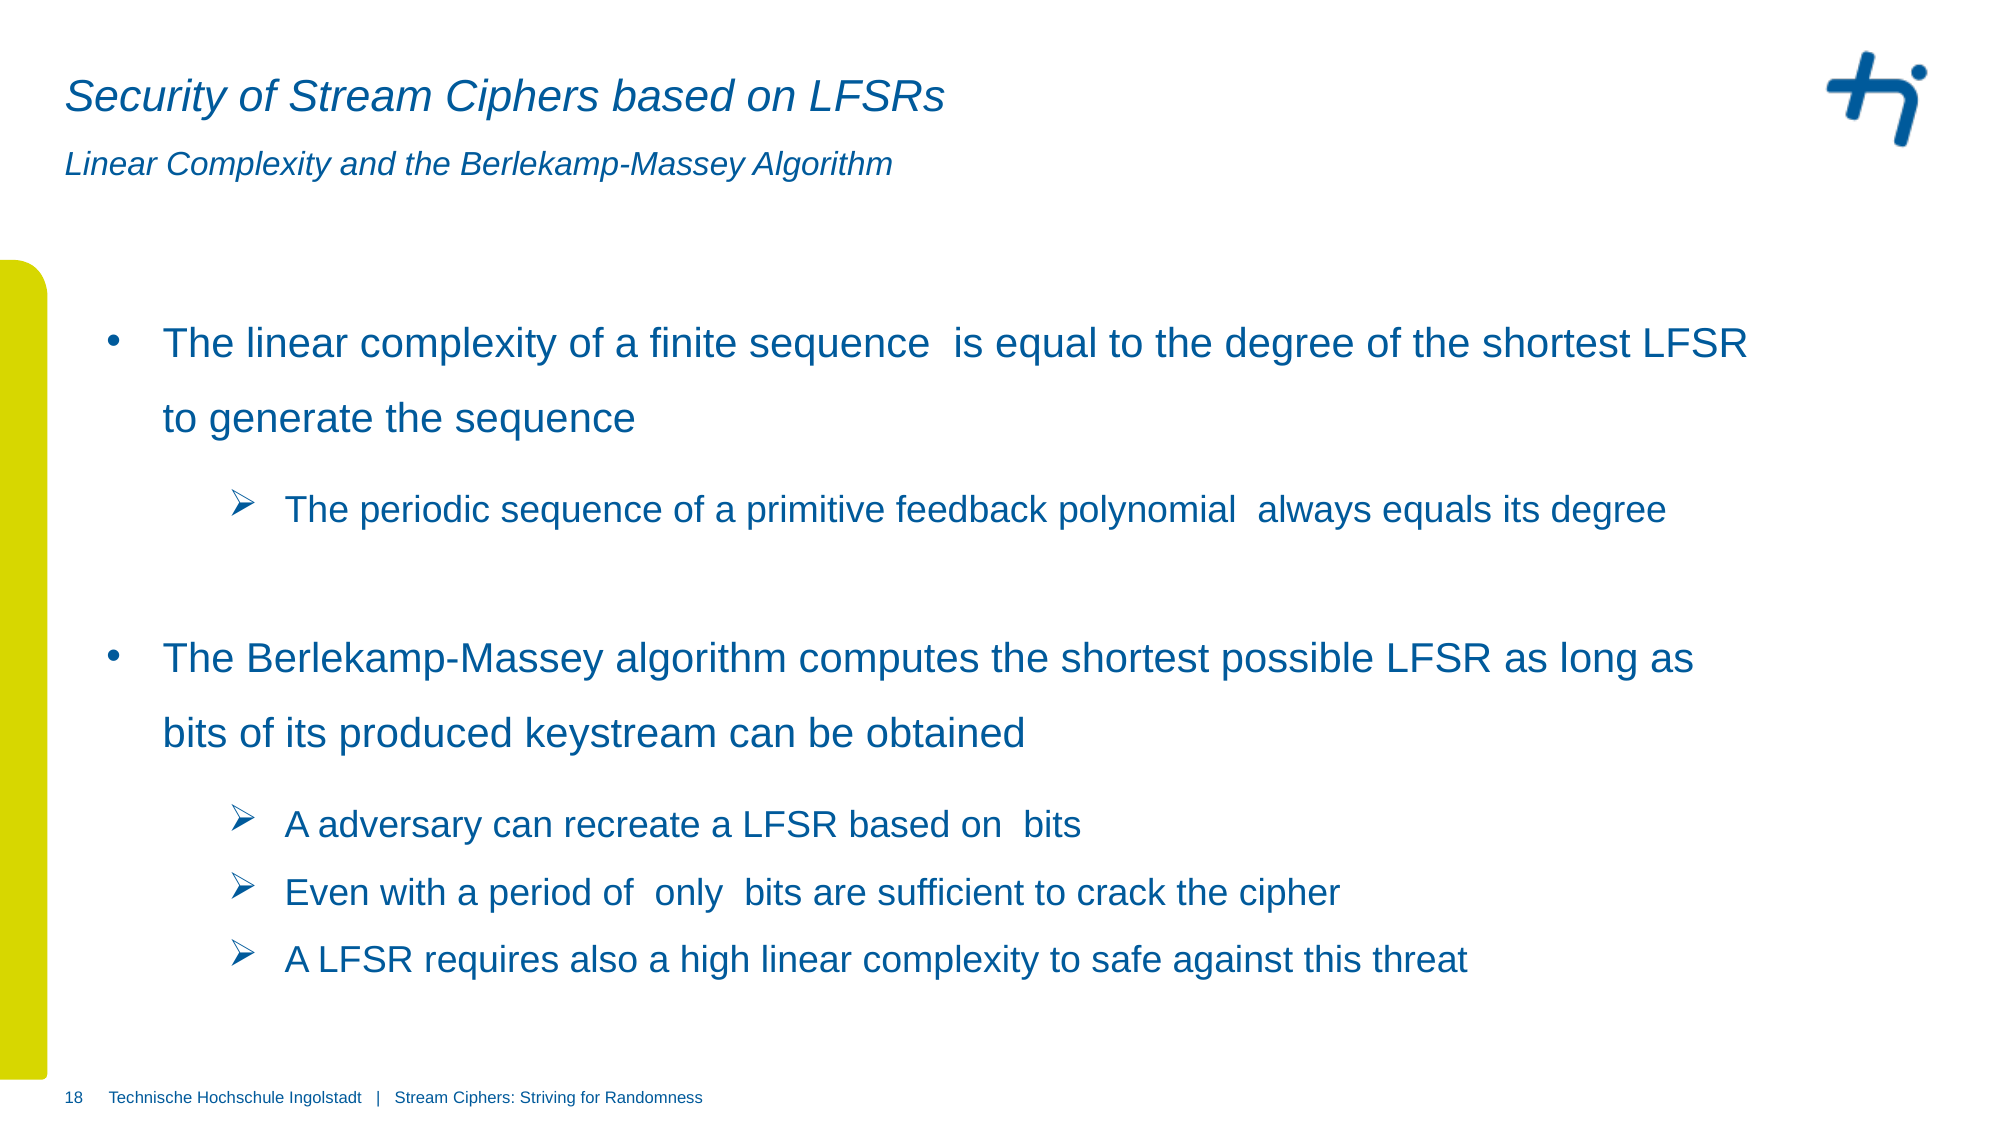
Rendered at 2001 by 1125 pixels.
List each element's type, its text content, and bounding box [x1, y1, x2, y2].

subtitle Linear Complexity and the Berlekamp-Massey Algorithm [64, 122, 1665, 179]
slide_number 18 [64, 1087, 107, 1122]
title Security of Stream Ciphers based on LFSRs [64, 66, 1665, 121]
